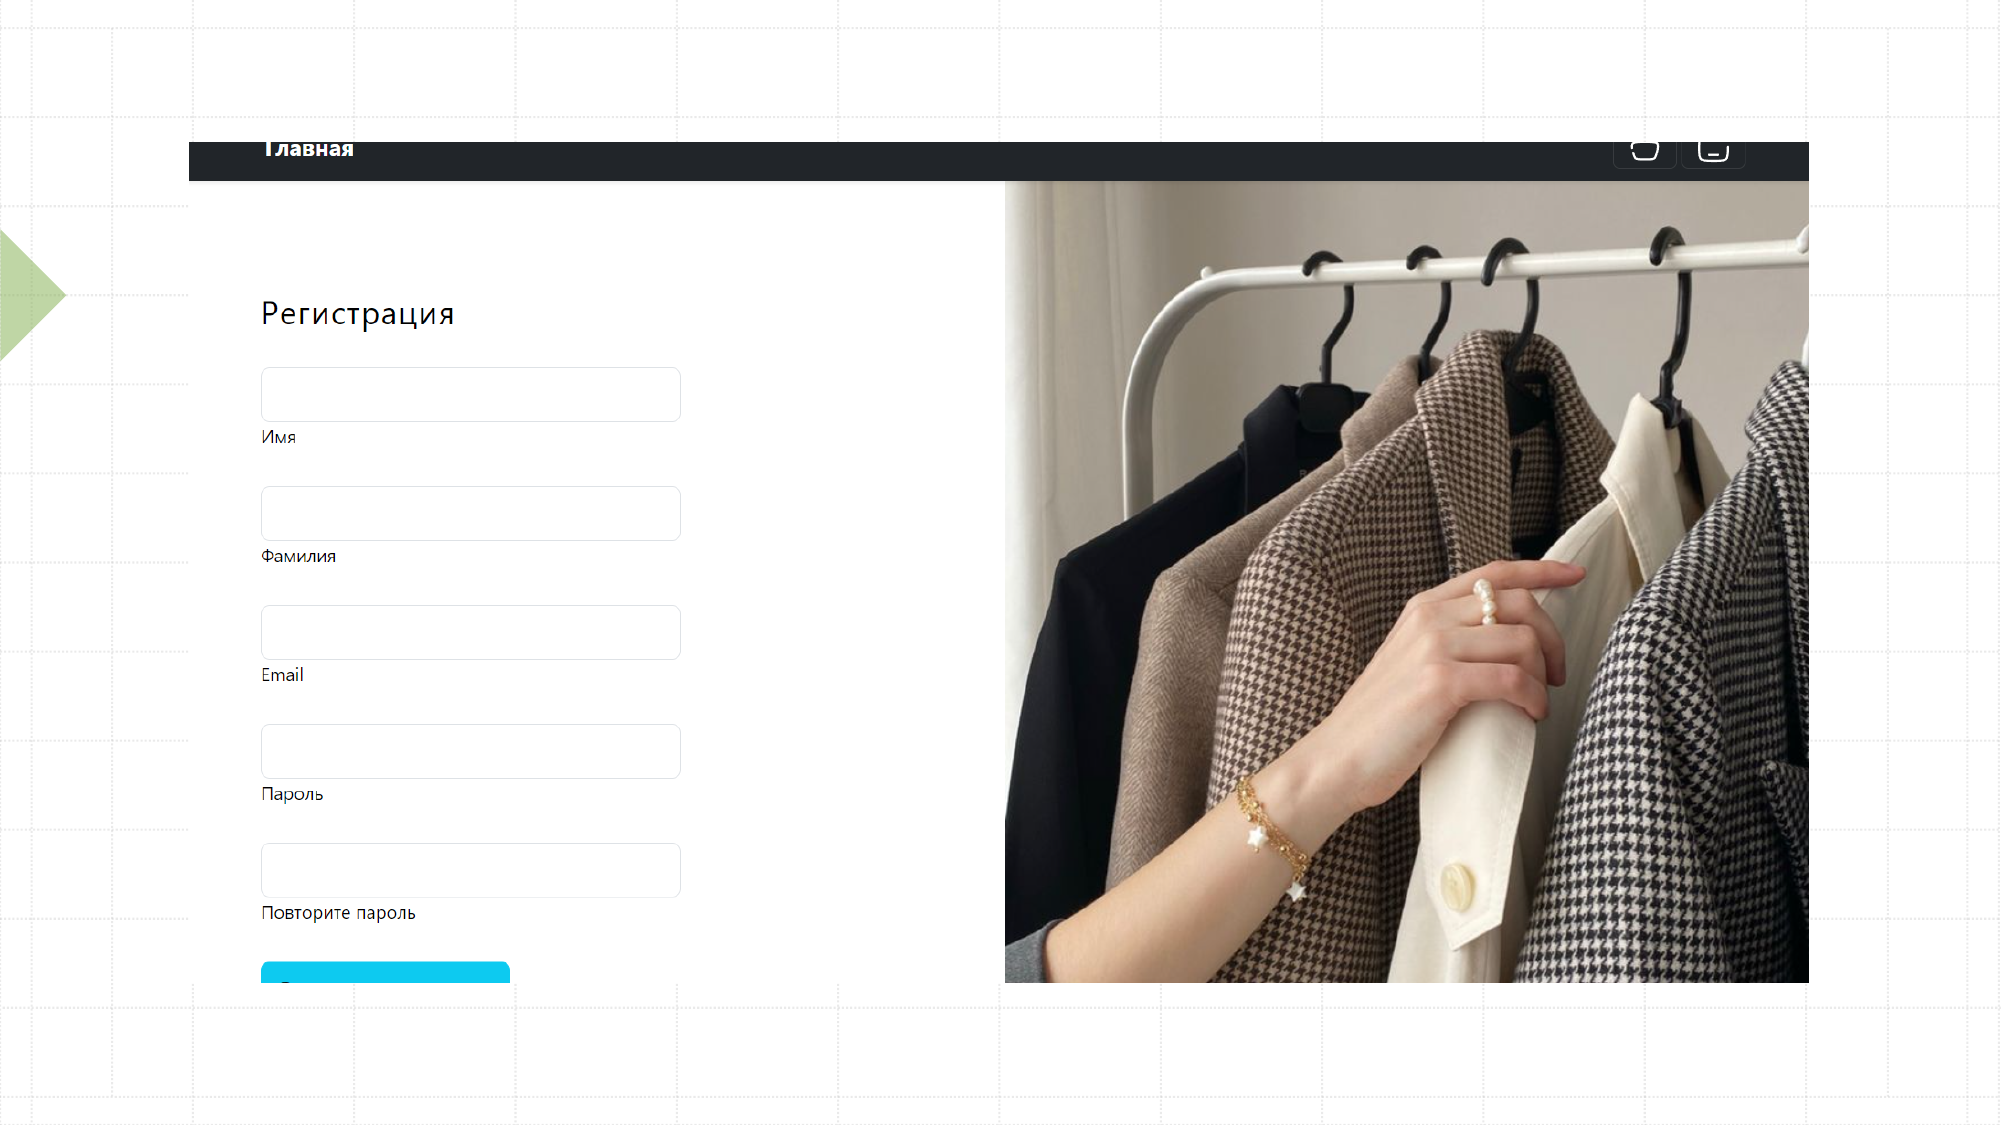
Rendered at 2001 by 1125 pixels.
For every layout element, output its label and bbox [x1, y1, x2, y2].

list [189, 142, 1809, 984]
